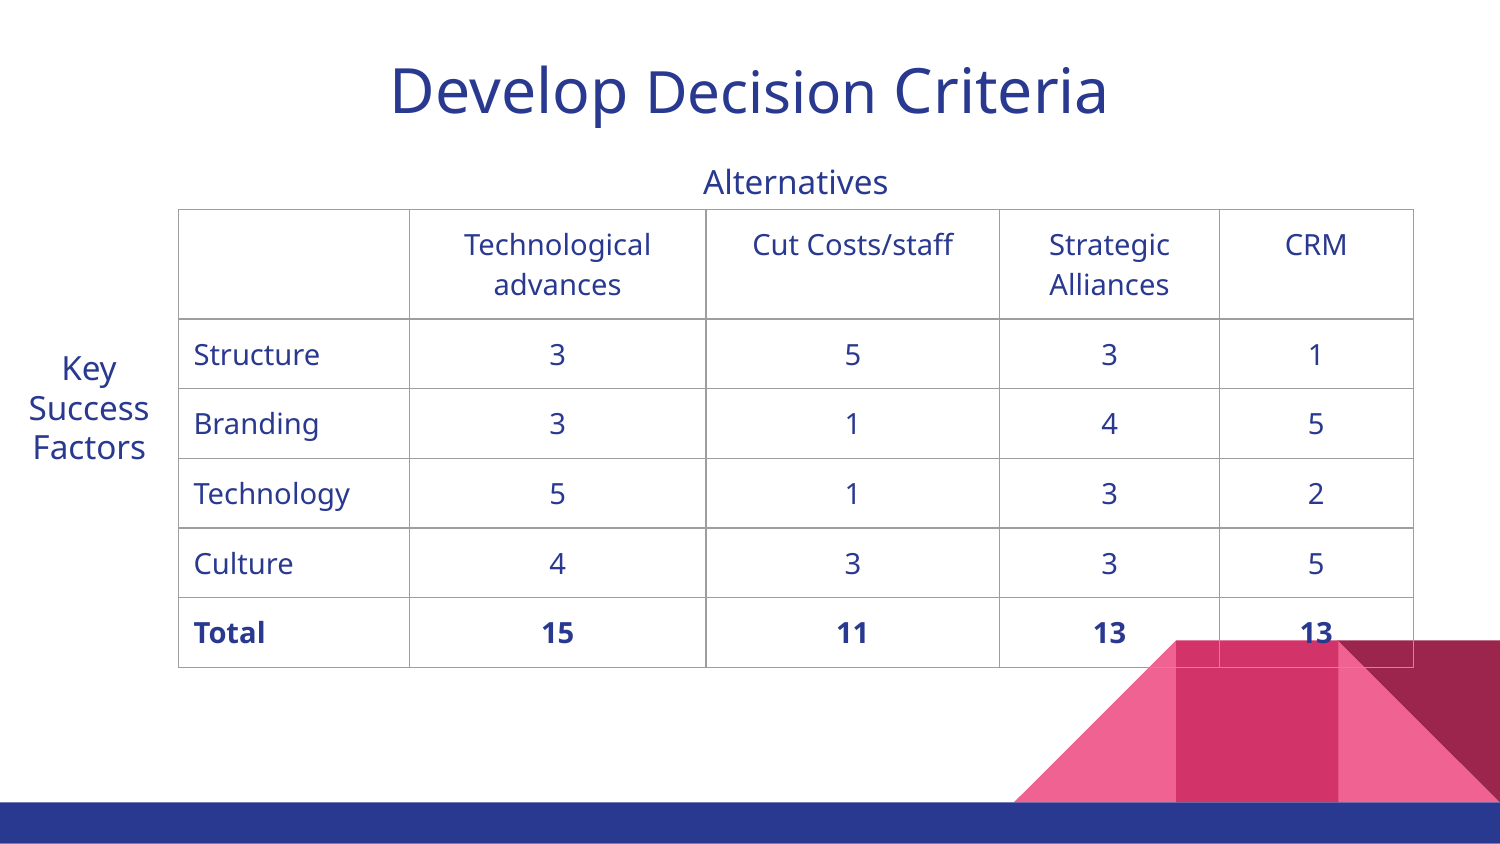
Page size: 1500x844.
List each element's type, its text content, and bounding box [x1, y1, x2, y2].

table_cell 3 [410, 389, 705, 458]
table_cell 1 [707, 459, 999, 527]
table_cell 15 [410, 598, 705, 667]
table_cell 11 [707, 598, 999, 667]
table_cell 13 [1000, 598, 1219, 667]
table_header Cut Costs/staff [707, 234, 999, 318]
table_cell 5 [1220, 389, 1413, 458]
table_cell Culture [179, 529, 409, 597]
table_cell 3 [1000, 459, 1219, 527]
table_cell Technology [179, 459, 409, 527]
table_cell 1 [1220, 320, 1413, 388]
table_cell 4 [410, 529, 705, 597]
table_cell 3 [707, 529, 999, 597]
table_header Strategic Alliances [1000, 210, 1219, 318]
table_cell 5 [707, 320, 999, 388]
table_cell Total [179, 598, 409, 667]
table_cell 2 [1220, 459, 1413, 527]
table_cell 5 [1220, 529, 1413, 597]
table_header CRM [1220, 210, 1413, 318]
table_cell 13 [1220, 598, 1413, 667]
table_header Technological advances [410, 210, 705, 318]
table_cell 5 [410, 459, 705, 527]
table_header [179, 210, 409, 318]
table_cell 3 [410, 320, 705, 388]
table_cell Structure [179, 320, 409, 388]
table_cell 3 [1000, 320, 1219, 388]
table_cell 1 [707, 389, 999, 458]
table_cell 4 [1000, 389, 1219, 458]
table_cell 3 [1000, 529, 1219, 597]
table_cell Branding [179, 389, 409, 458]
title Develop Decision Criteria [51, 35, 1449, 136]
text_box Alternatives [497, 146, 1095, 234]
text_box Key Success Factors [0, 331, 179, 512]
